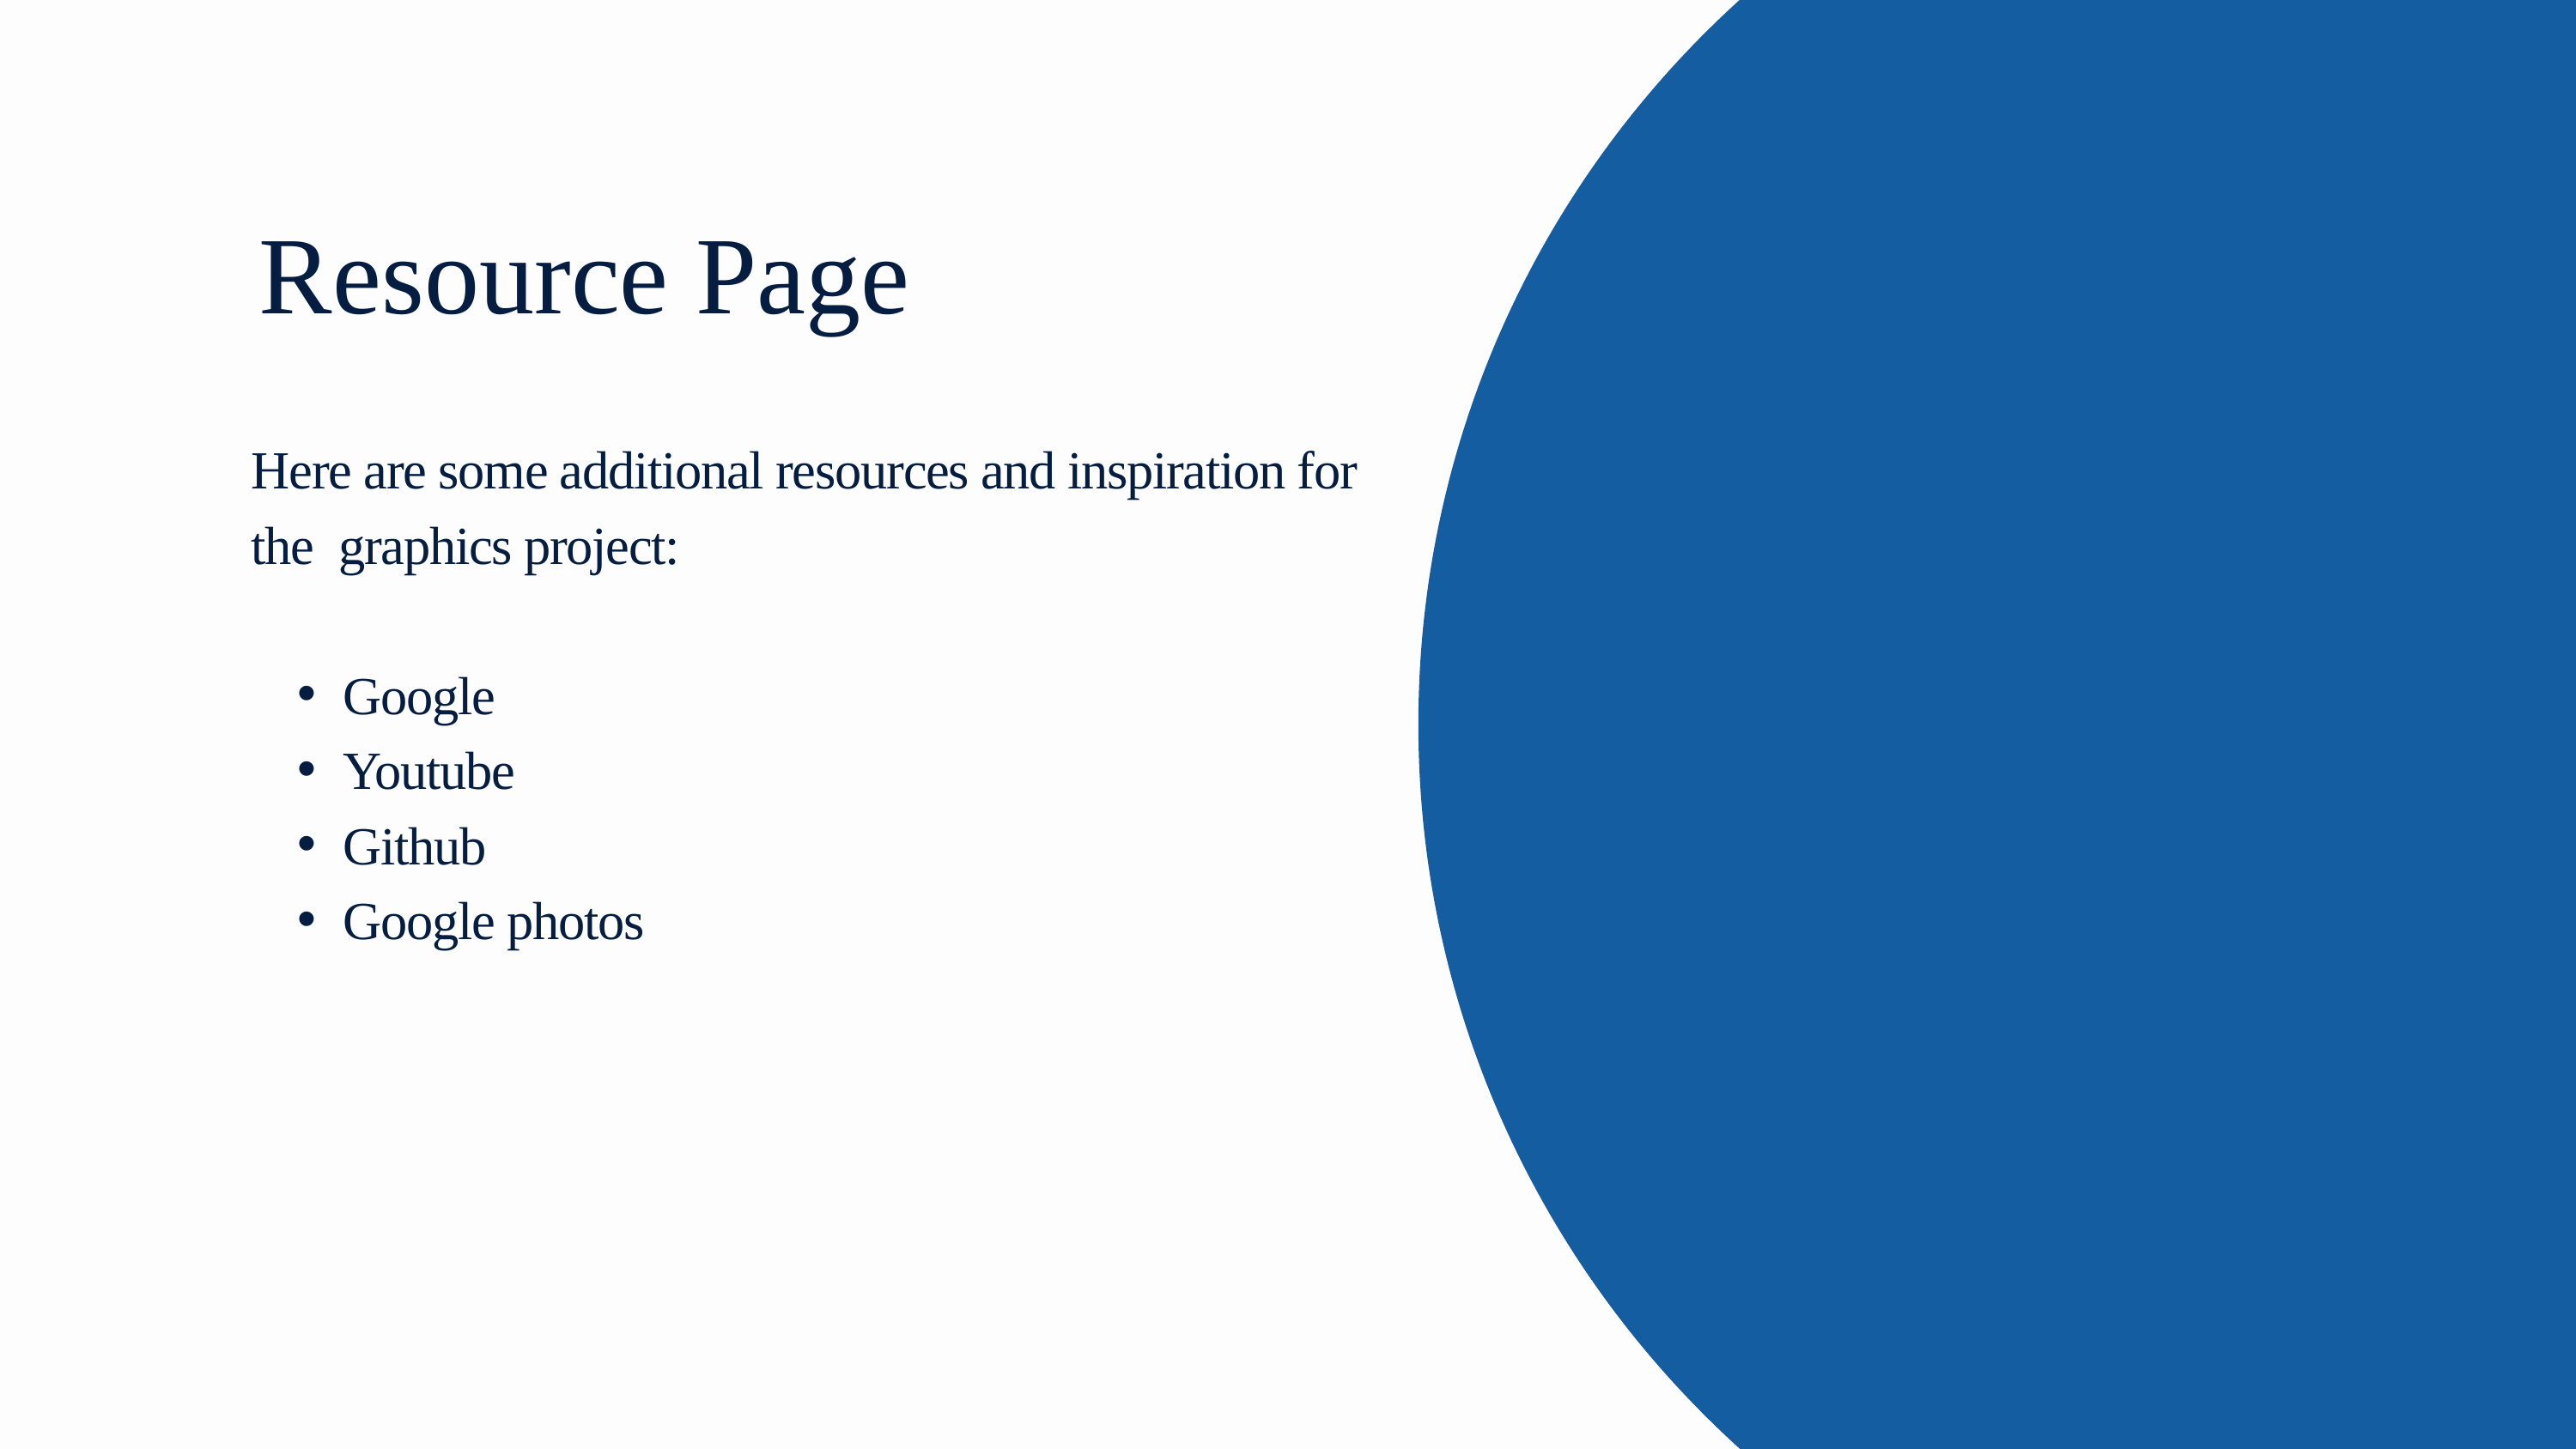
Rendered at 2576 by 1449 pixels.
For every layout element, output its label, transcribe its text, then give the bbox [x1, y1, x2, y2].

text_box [1418, 0, 2576, 1449]
text_box Here are some additional resources and inspiration for the graphics project: Google Youtube Github Google photos [251, 424, 1370, 951]
text_box Resource Page [32, 181, 1139, 336]
